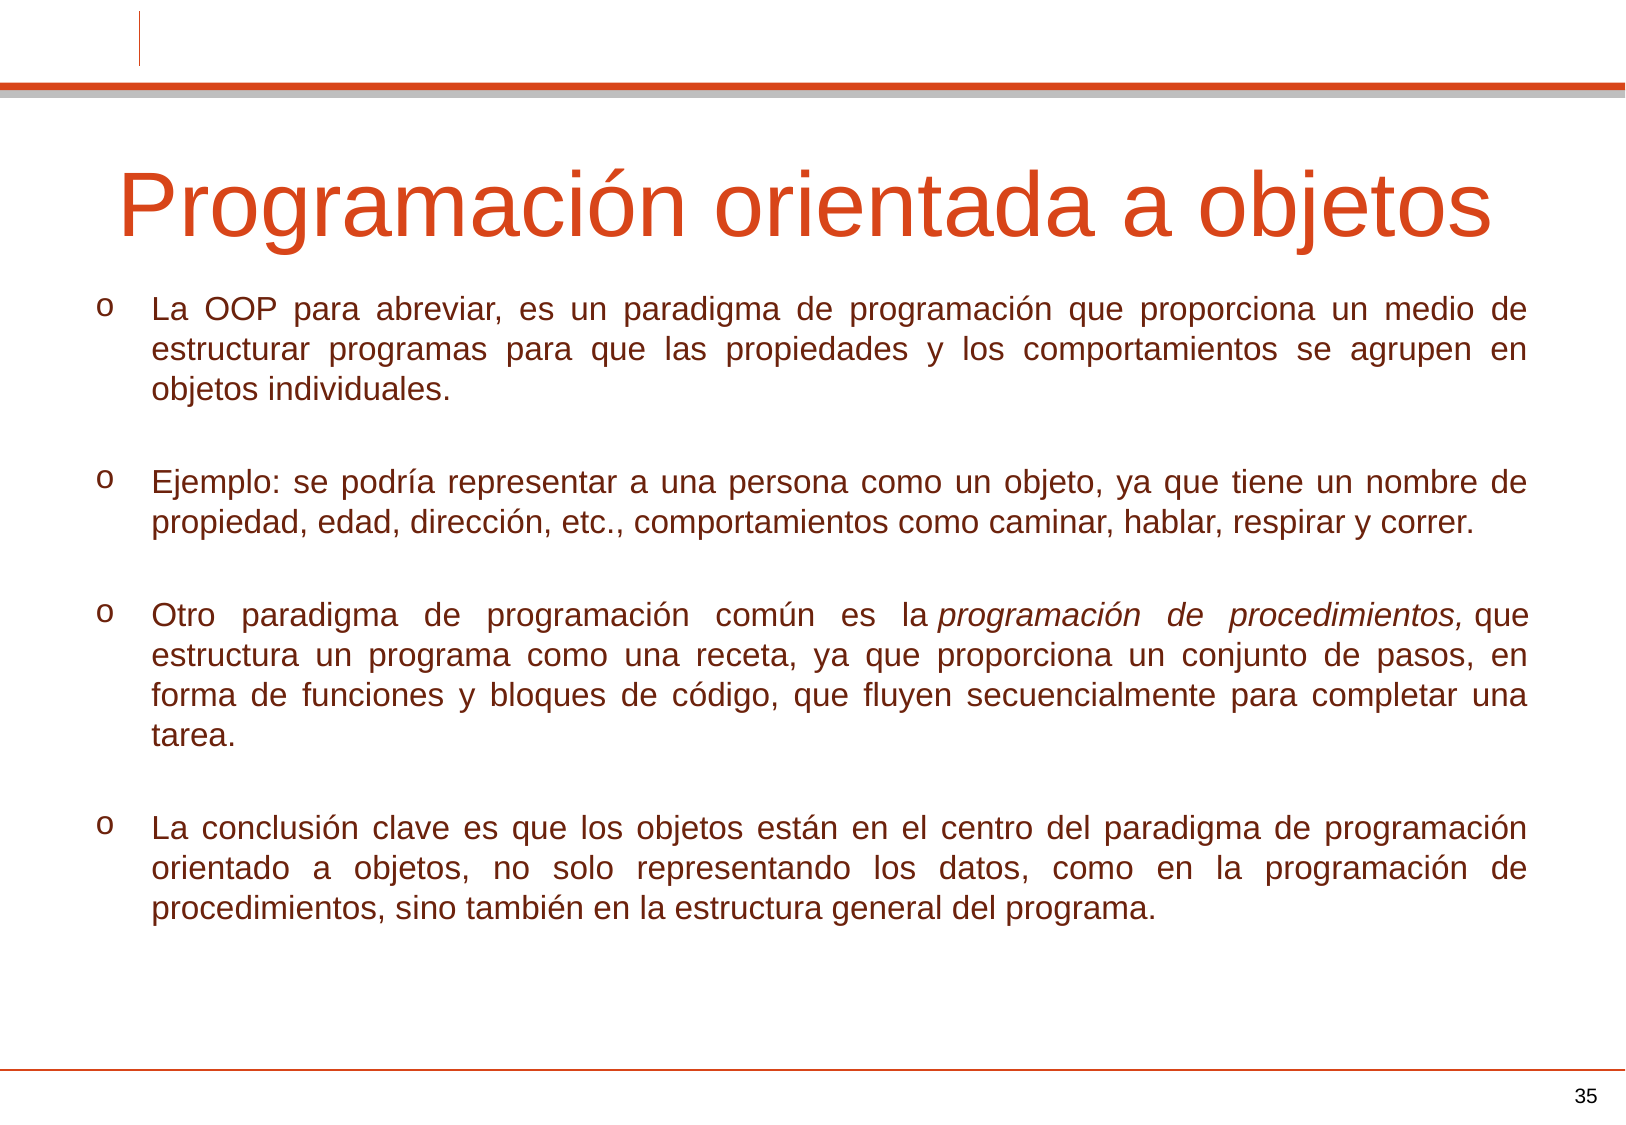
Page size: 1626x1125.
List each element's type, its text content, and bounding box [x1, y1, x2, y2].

title Programación orientada a objetos [80, 137, 1534, 279]
list La OOP para abreviar, es un paradigma de programación que proporciona un medio de estructurar programas para que las propiedades y los comportamientos se agrupen en objetos individuales. Ejemplo: se podría representar a una persona como un objeto, ya que tiene un nombre de propiedad, edad, dirección, etc., comportamientos como caminar, hablar, respirar y correr. Otro paradigma de programación común es la programación de procedimientos, que estructura un programa como una receta, ya que proporciona un conjunto de pasos, en forma de funciones y bloques de código, que fluyen secuencialmente para completar una tarea. La conclusión clave es que los objetos están en el centro del paradigma de programación orientado a objetos, no solo representando los datos, como en la programación de procedimientos, sino también en la estructura general del programa. [80, 279, 1545, 965]
slide_number ‹#› [1438, 1074, 1613, 1125]
